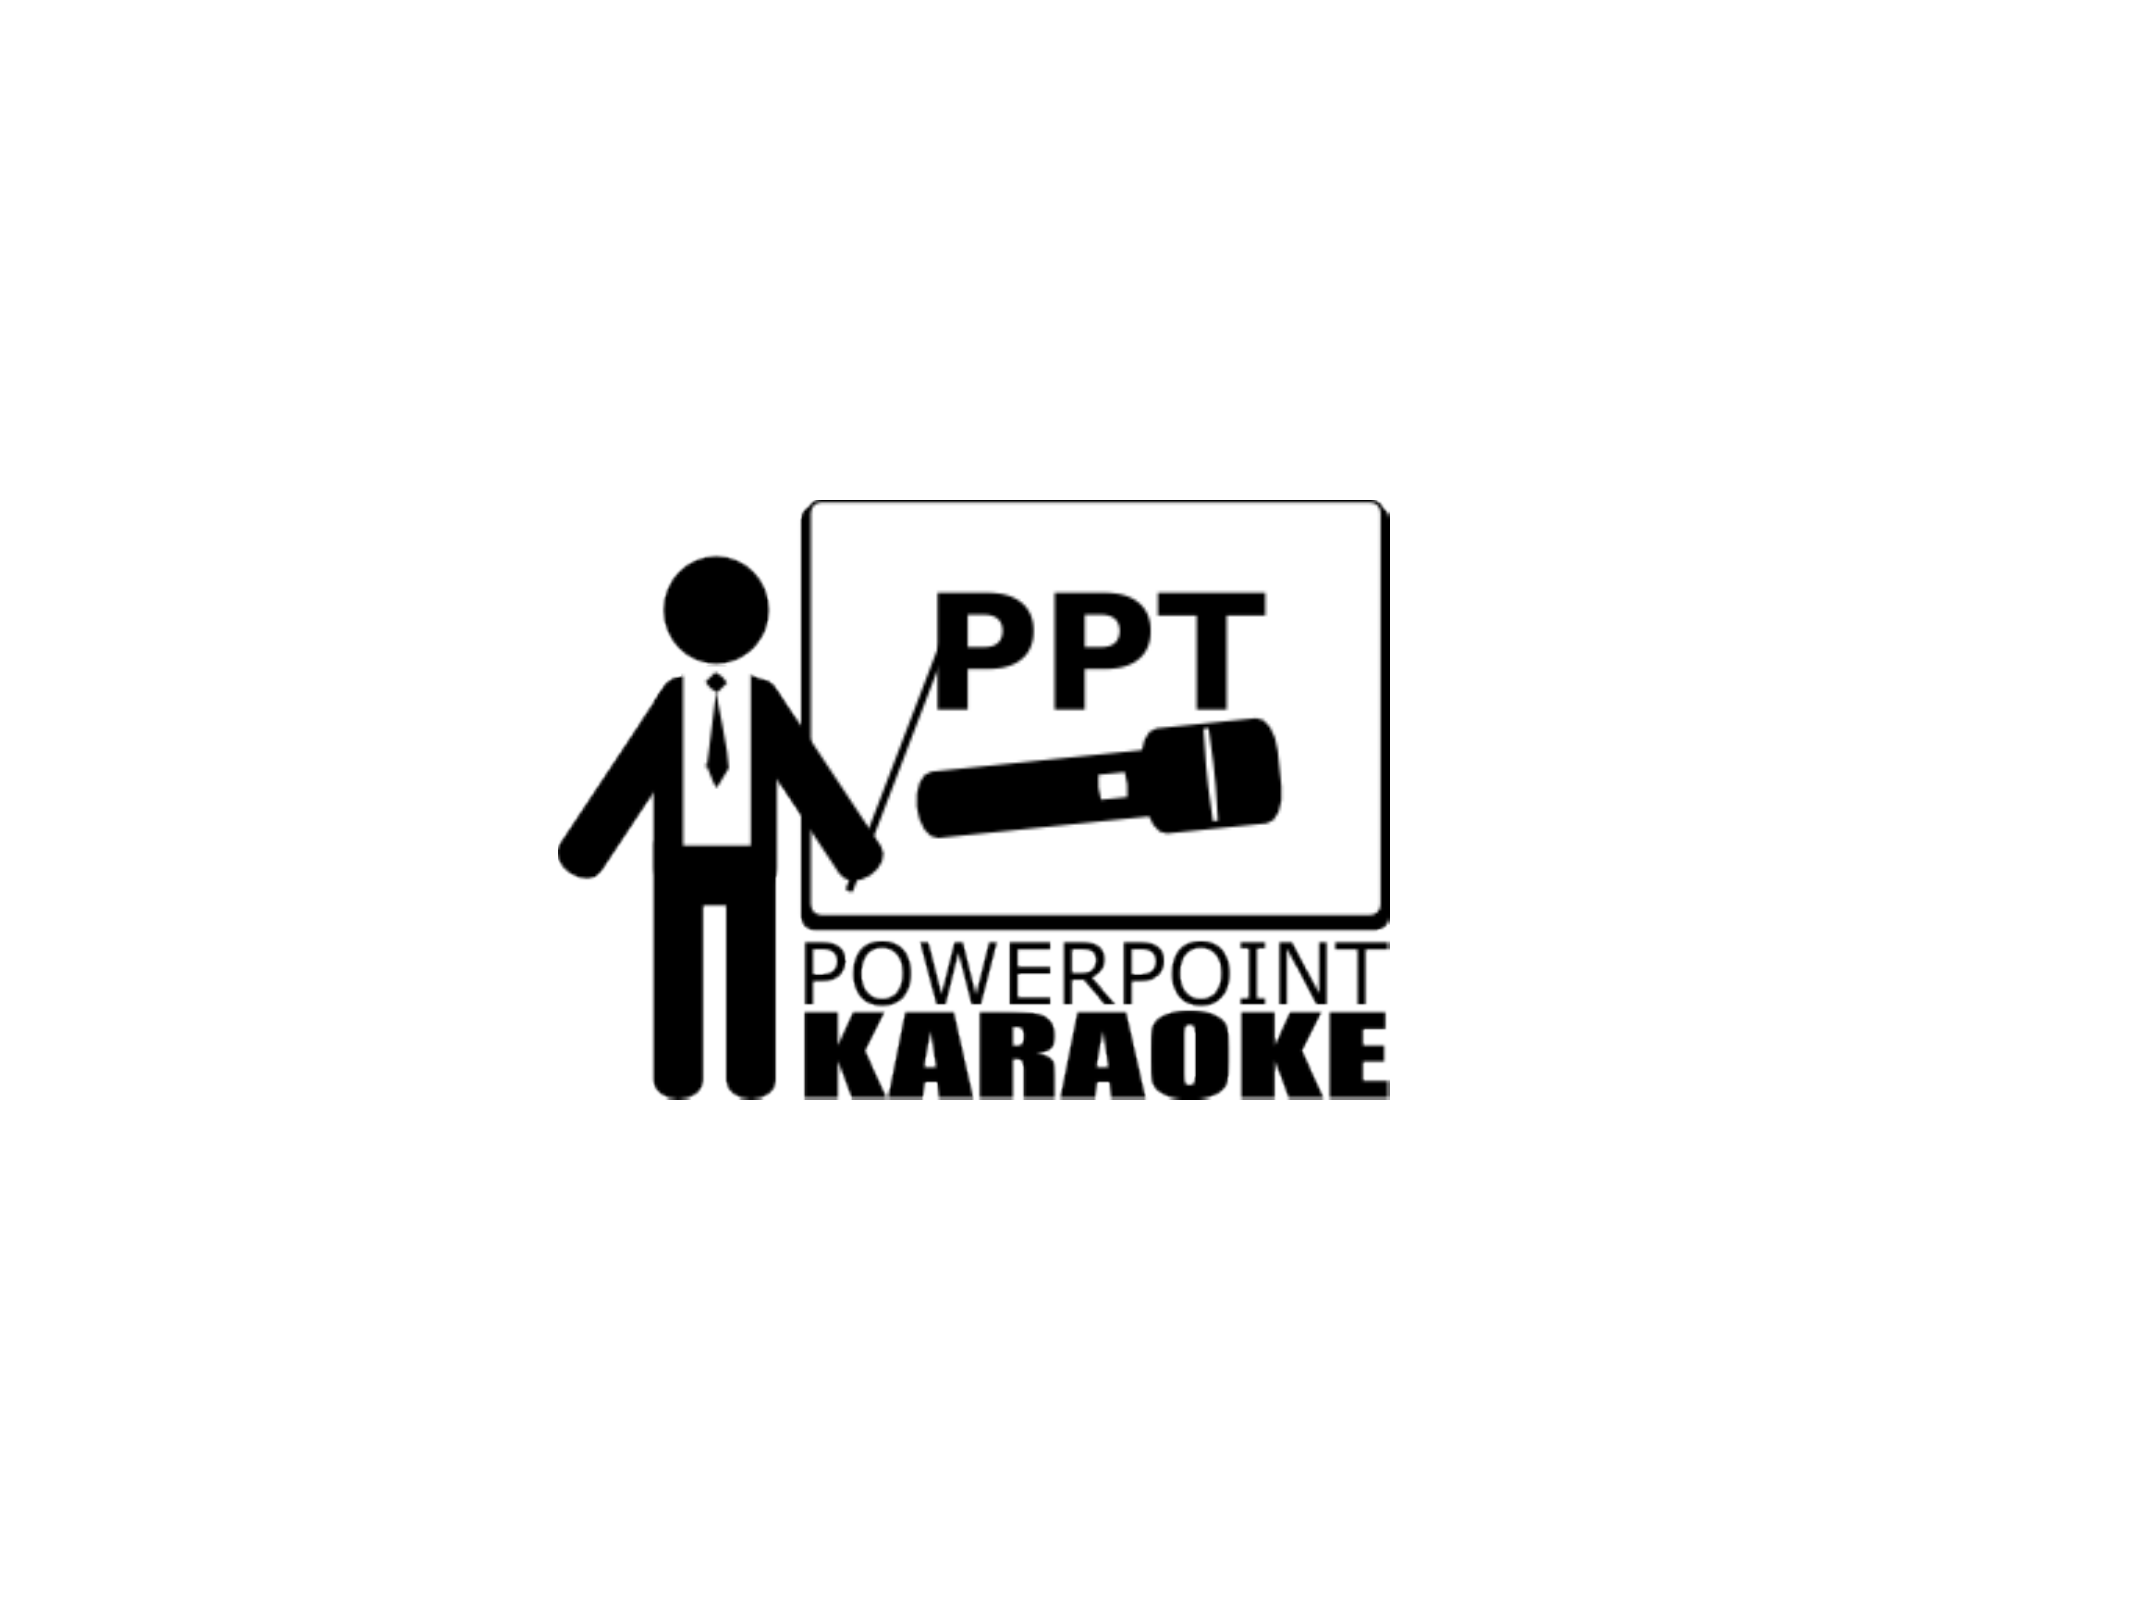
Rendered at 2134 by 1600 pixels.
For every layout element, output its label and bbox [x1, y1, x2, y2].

picture [558, 500, 1391, 1100]
